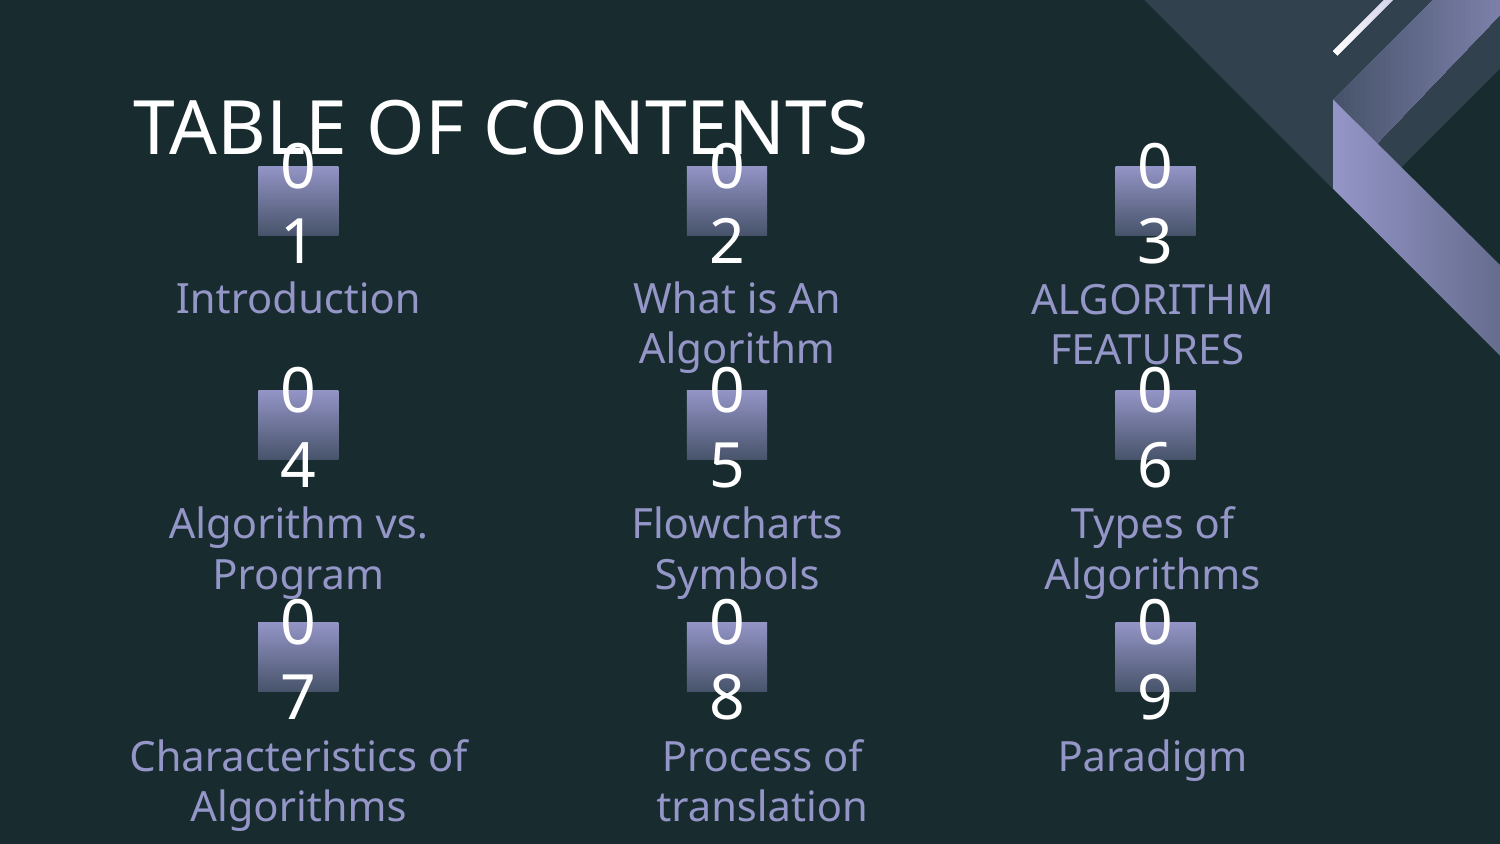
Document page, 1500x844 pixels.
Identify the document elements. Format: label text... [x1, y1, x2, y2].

title 04 [258, 390, 339, 460]
subtitle Introduction [127, 256, 469, 313]
title 06 [1115, 390, 1196, 460]
subtitle Paradigm [982, 714, 1323, 771]
subtitle What is An Algorithm [556, 256, 918, 313]
subtitle Types of Algorithms [982, 482, 1323, 539]
title 03 [1115, 166, 1196, 236]
text_box 08 [686, 622, 768, 692]
subtitle Algorithm vs. Program [104, 482, 493, 539]
subtitle Characteristics of Algorithms [54, 714, 543, 771]
subtitle Flowcharts Symbols [556, 482, 918, 539]
subtitle ALGORITHM FEATURES [982, 258, 1323, 314]
title 01 [258, 166, 339, 236]
title 05 [686, 390, 768, 460]
text_box 09 [1115, 622, 1196, 692]
title 02 [686, 166, 768, 236]
text_box 07 [258, 622, 339, 692]
subtitle Process of translation [557, 714, 968, 771]
title TABLE OF CONTENTS [118, 64, 1067, 159]
